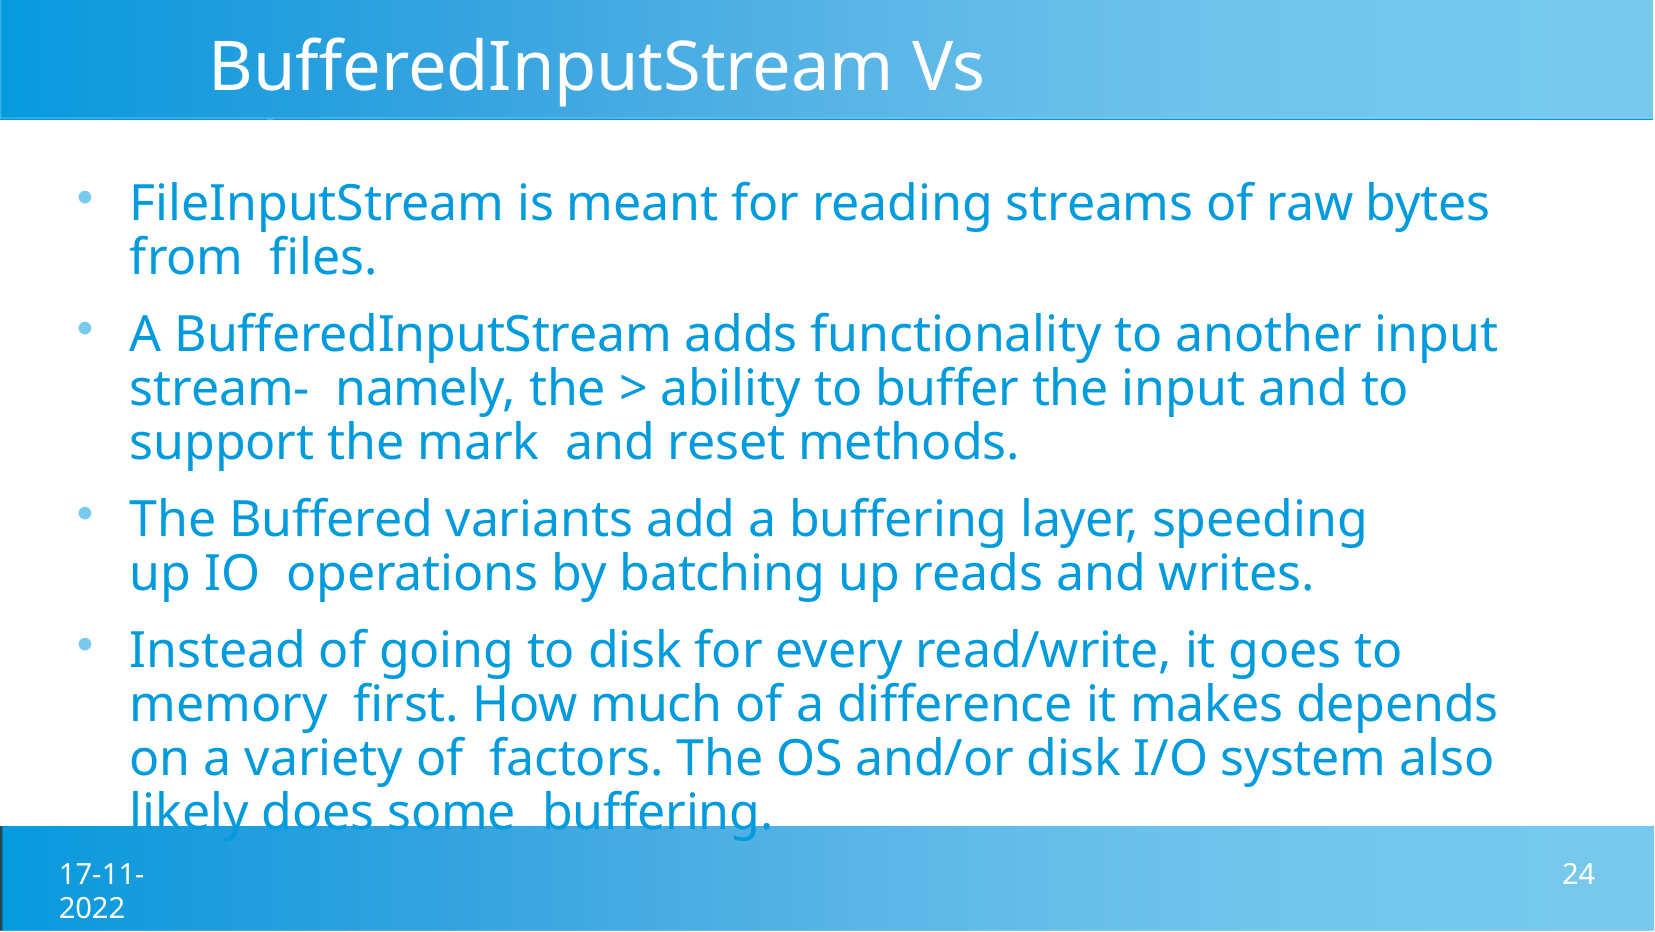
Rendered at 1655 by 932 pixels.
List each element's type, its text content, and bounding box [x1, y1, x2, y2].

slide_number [56, 856, 208, 932]
picture [93, 0, 1653, 118]
title BufferedInputStream Vs FileInputStream [206, 19, 1447, 167]
text_box FileInputStream is meant for reading streams of raw bytes from files. A BufferedInputStream adds functionality to another input stream- namely, the > ability to buffer the input and to support the mark and reset methods. The Buffered variants add a buffering layer, speeding up IO operations by batching up reads and writes. Instead of going to disk for every read/write, it goes to memory first. How much of a difference it makes depends on a variety of factors. The OS and/or disk I/O system also likely does some buffering. [74, 167, 1581, 840]
picture [95, 826, 1654, 931]
slide_number 24 [1555, 856, 1601, 932]
